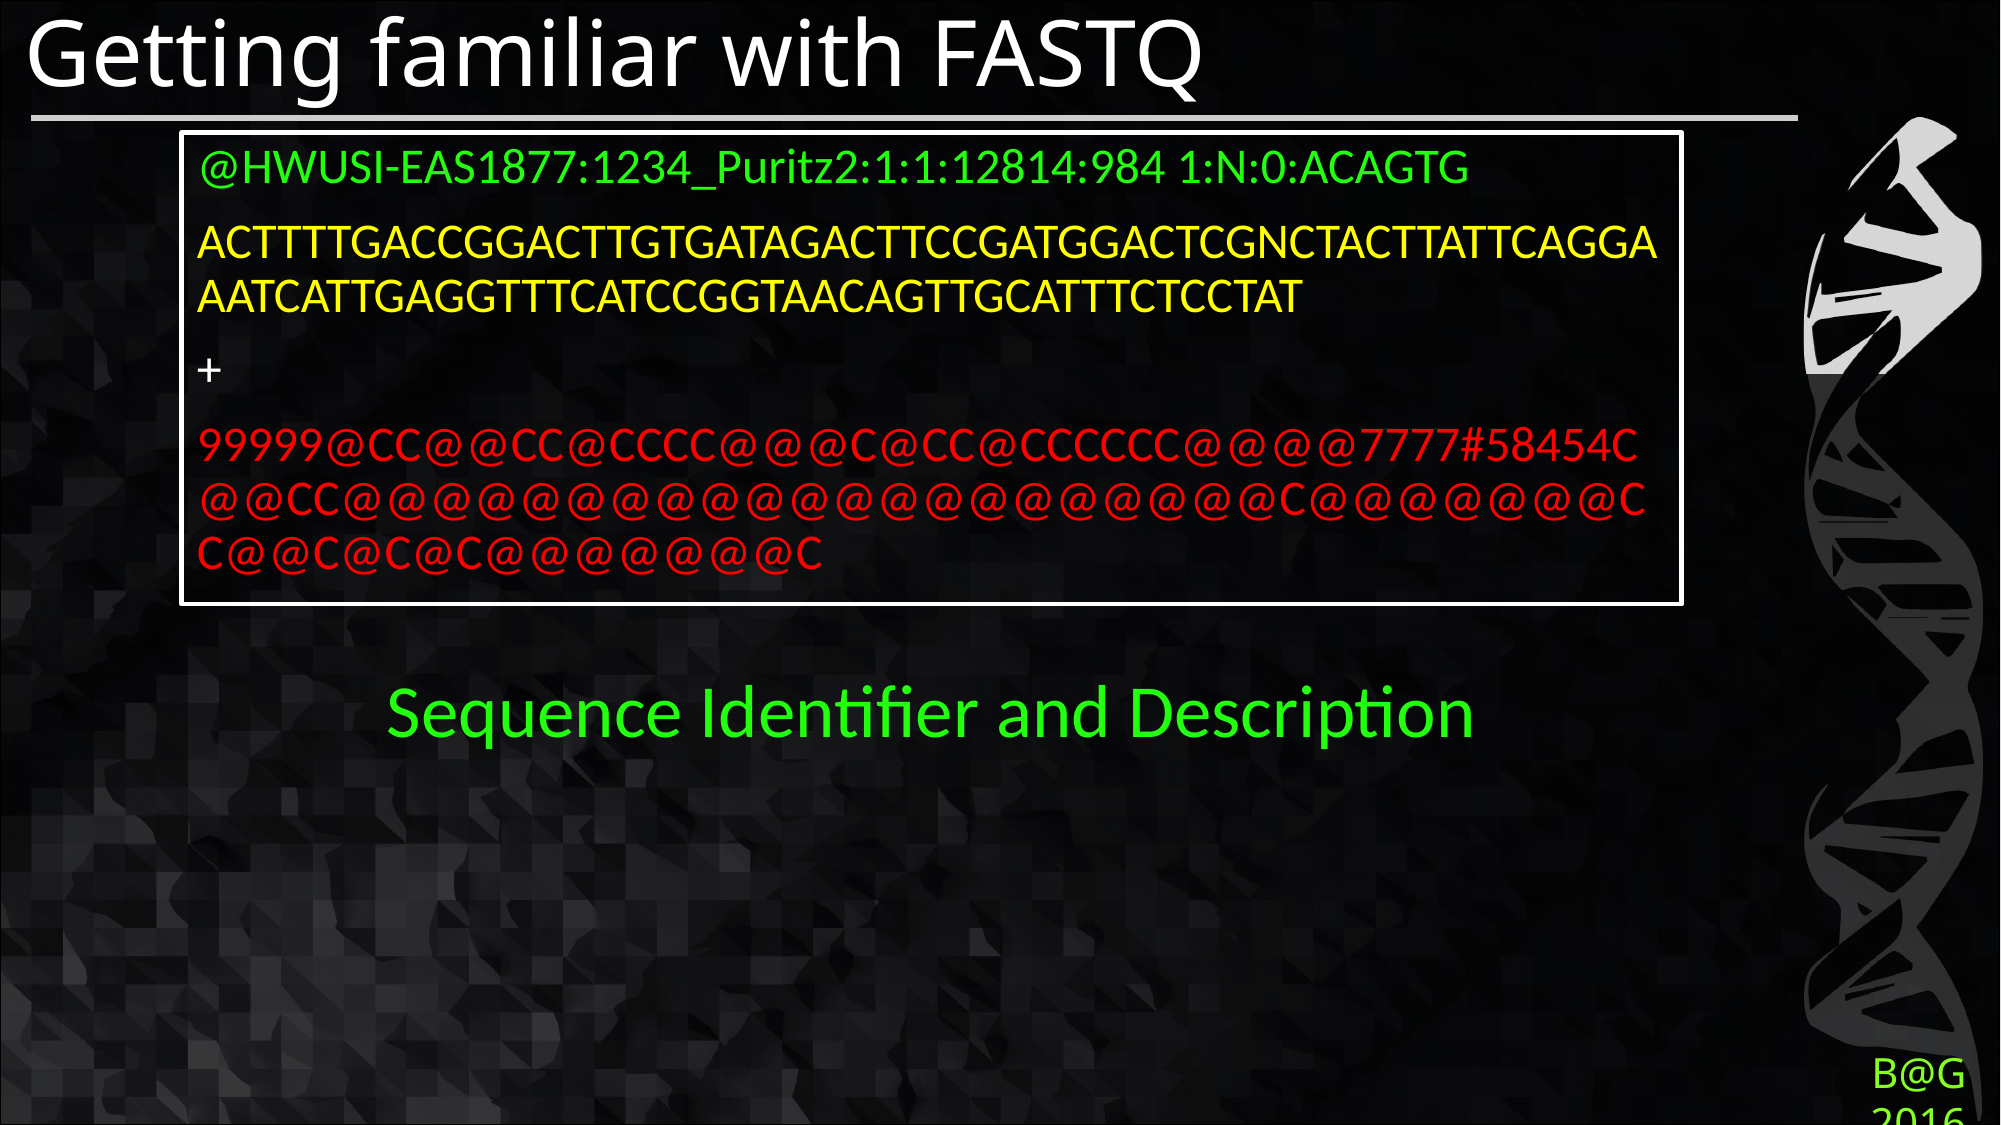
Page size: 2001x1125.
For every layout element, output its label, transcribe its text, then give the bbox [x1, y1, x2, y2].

list @HWUSI-EAS1877:1234_Puritz2:1:1:12814:984 1:N:0:ACAGTG ACTTTTGACCGGACTTGTGATAGACTTCCGATGGACTCGNCTACTTATTCAGGAAATCATTGAGGTTTCATCCGGTAACAGTTGCATTTCTCCTAT + 99999@CC@@CC@CCCC@@@C@CC@CCCCCC@@@@7777#58454C@@CC@@@@@@@@@@@@@@@@@@@@@C@@@@@@@CC@@C@C@C@@@@@@@C [181, 132, 1682, 605]
picture [1, 1, 1999, 1124]
text_box B@G 2016 [1777, 1069, 1970, 1125]
title Getting familiar with FASTQ [9, 0, 1655, 218]
text_box Sequence Identifier and Description [181, 655, 1682, 851]
